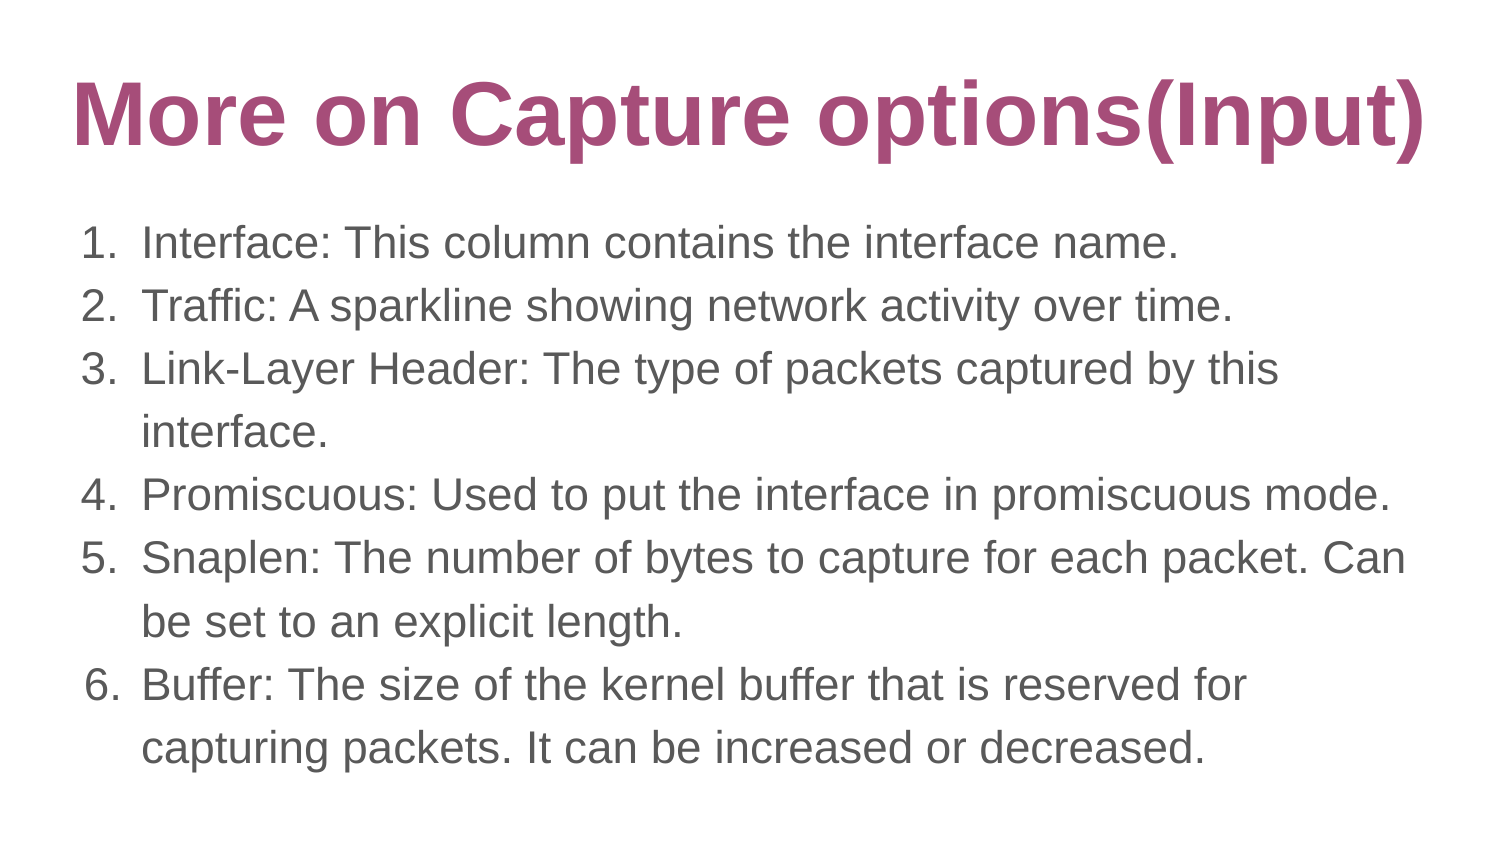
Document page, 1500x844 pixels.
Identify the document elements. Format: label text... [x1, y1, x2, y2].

list Interface: This column contains the interface name. Traffic: A sparkline showing network activity over time. Link-Layer Header: The type of packets captured by this interface. Promiscuous: Used to put the interface in promiscuous mode. Snaplen: The number of bytes to capture for each packet. Can be set to an explicit length. Buffer: The size of the kernel buffer that is reserved for capturing packets. It can be increased or decreased. [51, 189, 1449, 811]
title More on Capture options(Input) [51, 39, 1449, 189]
